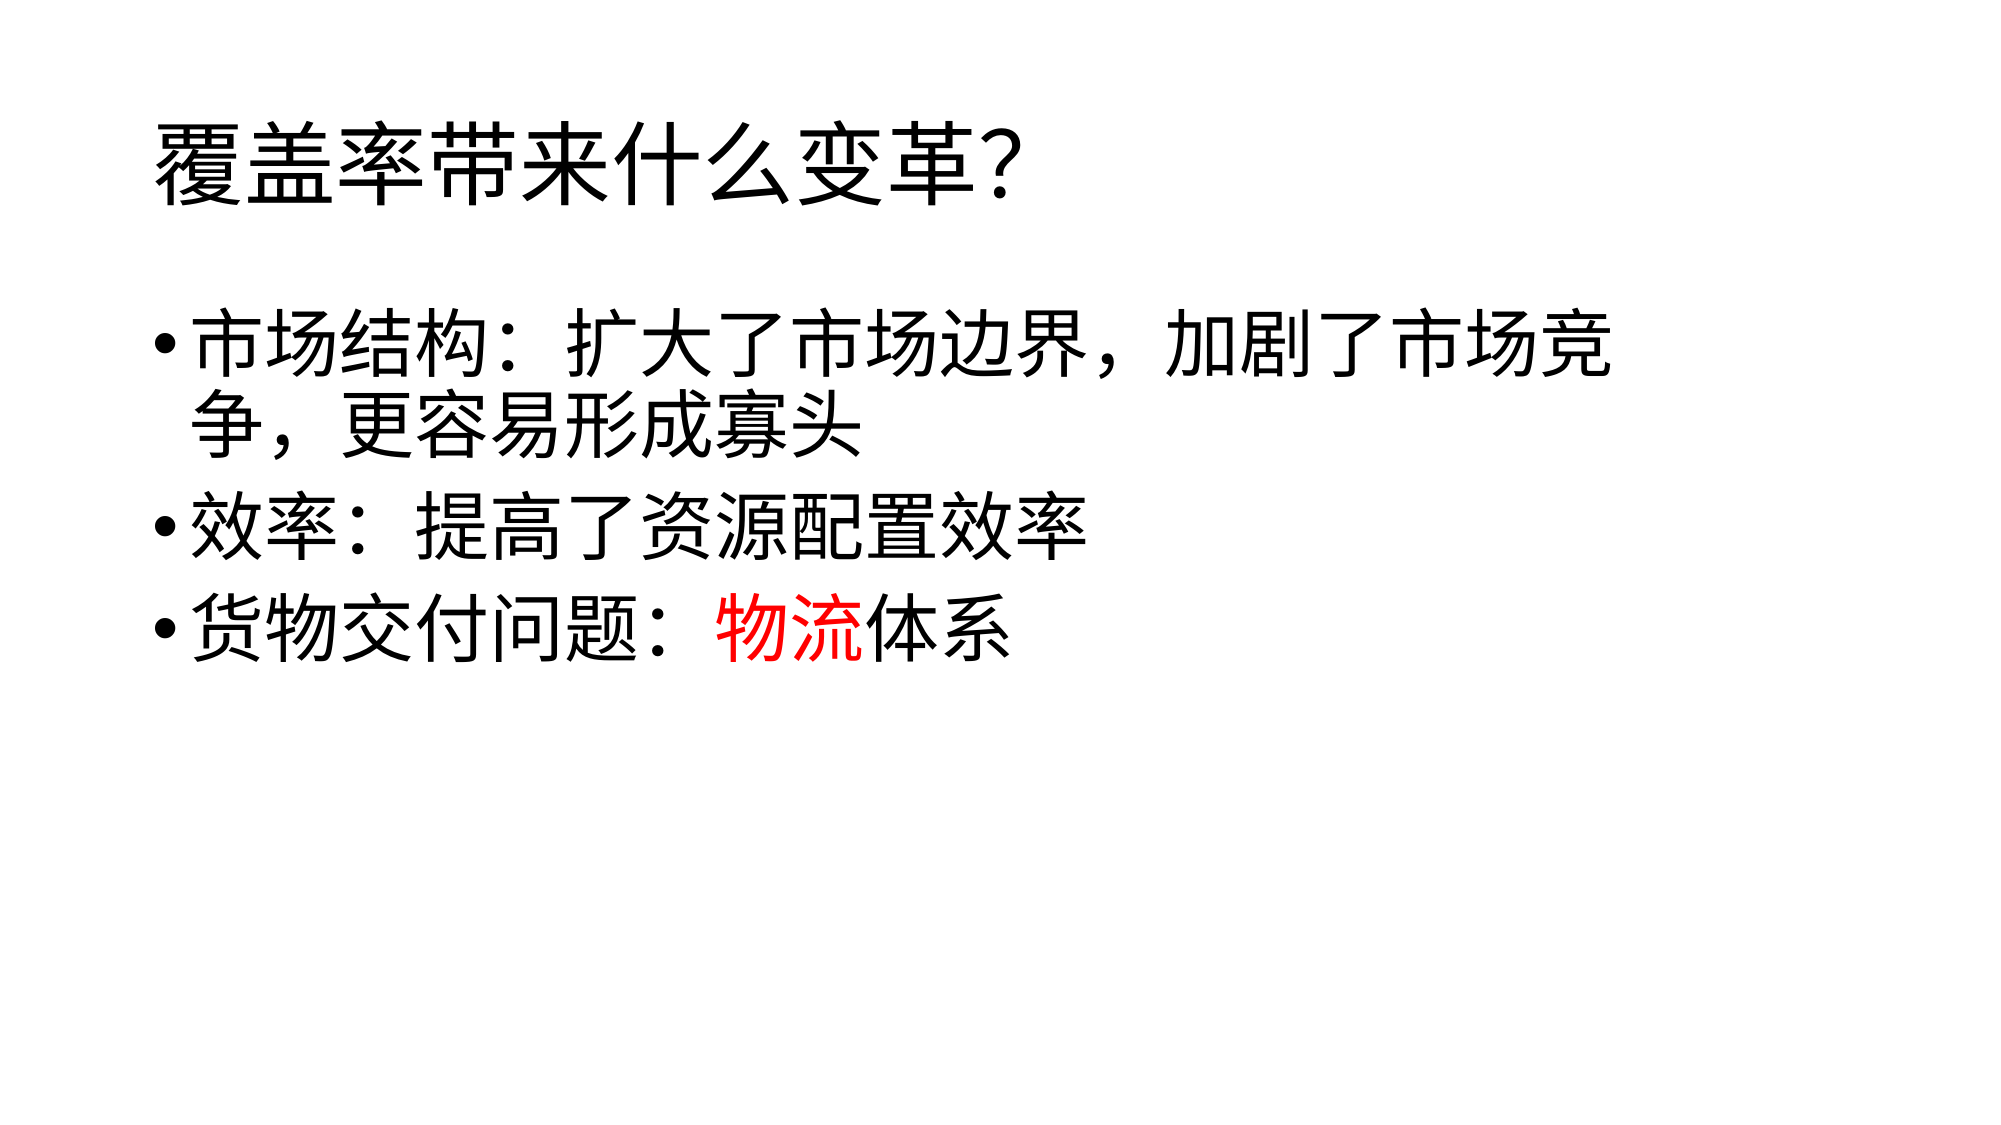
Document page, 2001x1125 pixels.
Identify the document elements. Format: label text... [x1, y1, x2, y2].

title 覆盖率带来什么变革？ [137, 59, 1863, 278]
list 市场结构：扩大了市场边界，加剧了市场竞争，更容易形成寡头 效率：提高了资源配置效率 货物交付问题：物流体系 [137, 299, 1665, 765]
